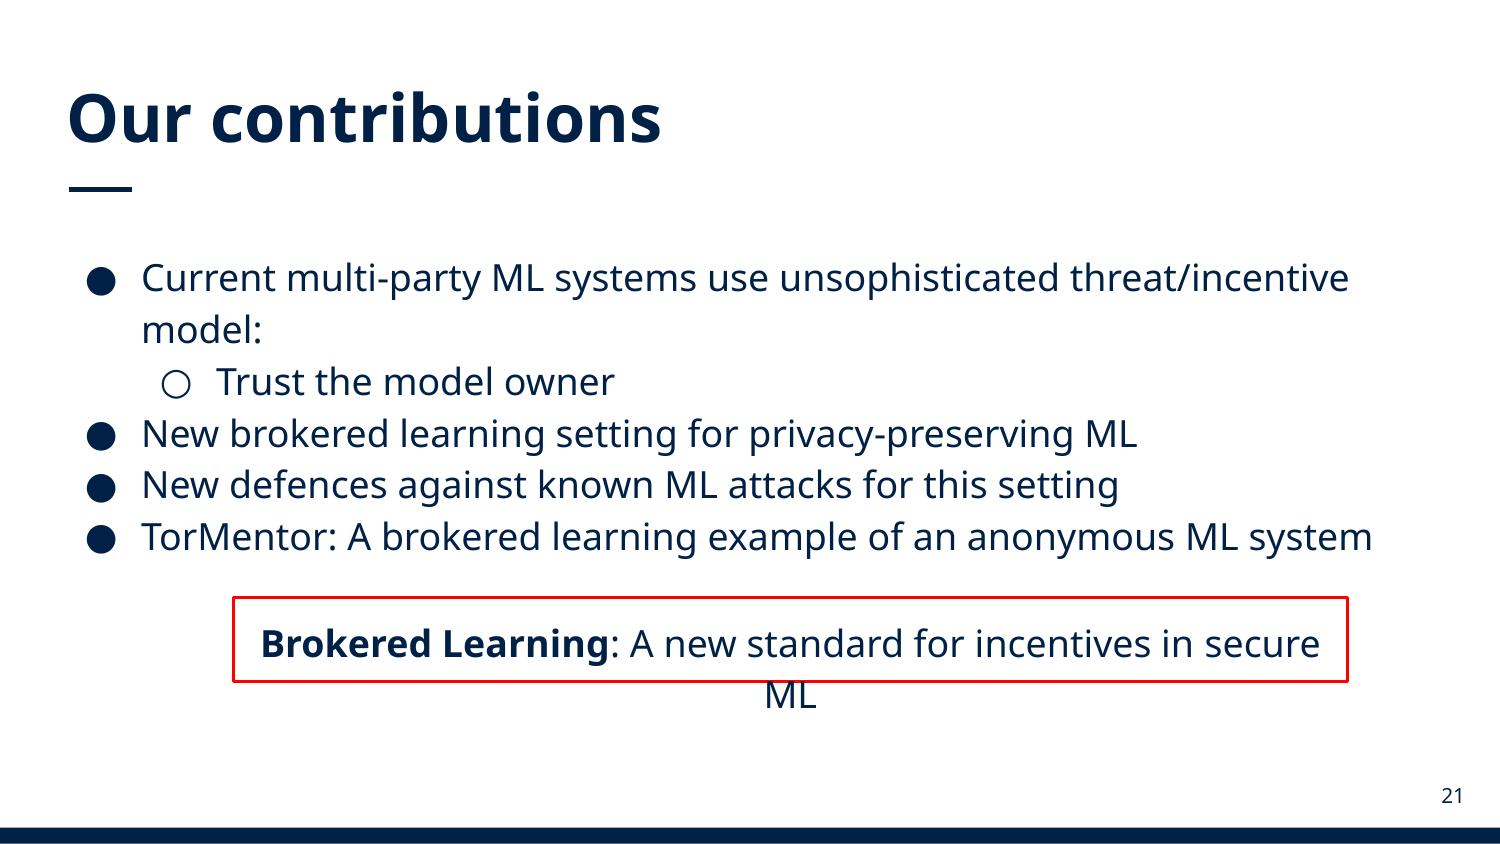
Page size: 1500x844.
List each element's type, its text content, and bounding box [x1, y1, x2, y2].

title Our contributions [51, 61, 1449, 167]
list Current multi-party ML systems use unsophisticated threat/incentive model: Trust the model owner New brokered learning setting for privacy-preserving ML New defences against known ML attacks for this setting TorMentor: A brokered learning example of an anonymous ML system [51, 232, 1449, 750]
slide_number 21 [1389, 764, 1480, 830]
text_box Brokered Learning: A new standard for incentives in secure ML [233, 597, 1348, 682]
